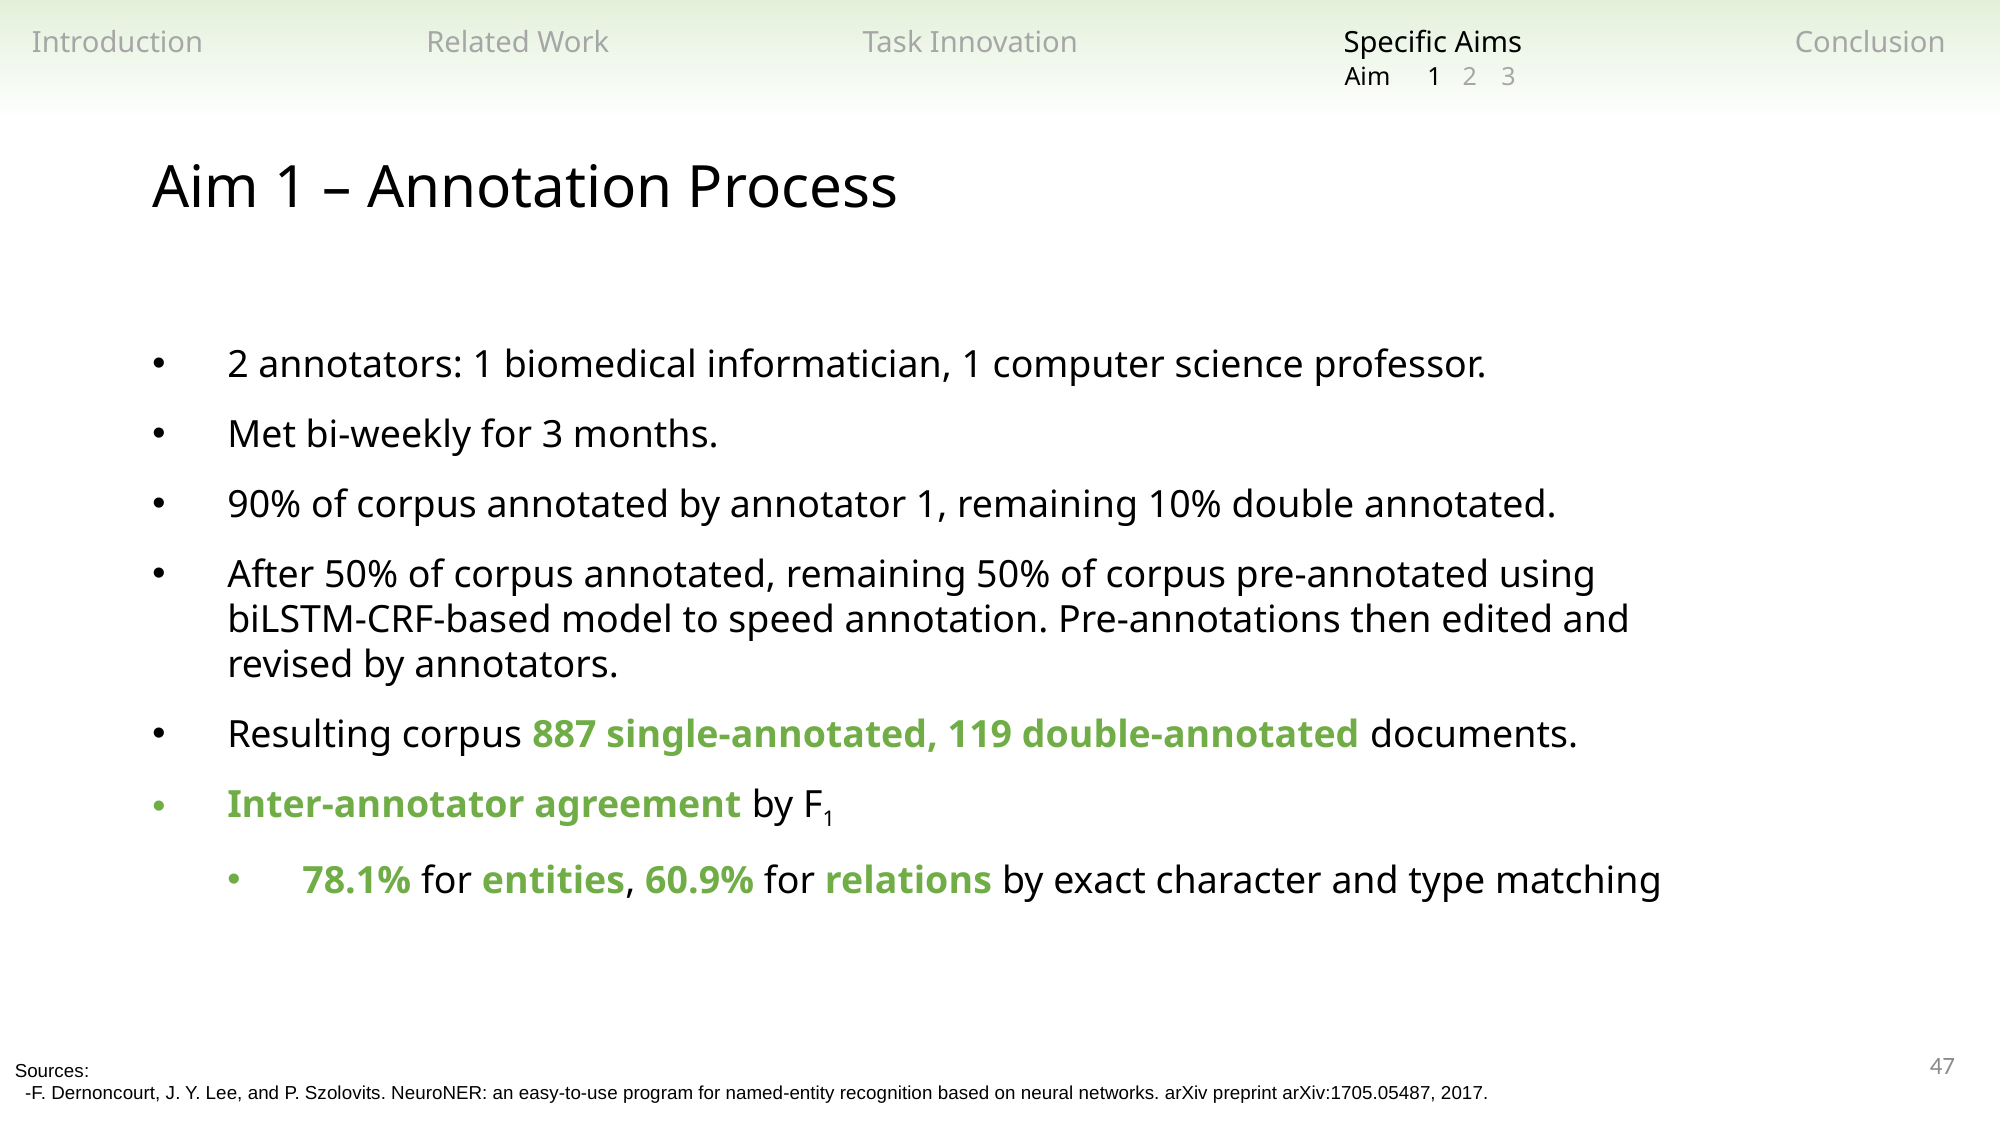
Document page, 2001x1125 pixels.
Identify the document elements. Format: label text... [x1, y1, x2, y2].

slide_number 47 [1520, 1035, 1971, 1096]
text_box Aim 1 – Annotation Process [137, 141, 944, 227]
text_box 2 annotators: 1 biomedical informatician, 1 computer science professor. Met bi-weekly for 3 months. 90% of corpus annotated by annotator 1, remaining 10% double annotated. After 50% of corpus annotated, remaining 50% of corpus pre-annotated using biLSTM-CRF-based model to speed annotation. Pre-annotations then edited and revised by annotators. Resulting corpus 887 single-annotated, 119 double-annotated documents. Inter-annotator agreement by F1 78.1% for entities, 60.9% for relations by exact character and type matching [137, 332, 1750, 909]
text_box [24, 15, 1958, 99]
text_box Sources: -F. Dernoncourt, J. Y. Lee, and P. Szolovits. NeuroNER: an easy-to-use program for named-entity recognition based on neural networks. arXiv preprint arXiv:1705.05487, 2017. [0, 1051, 1864, 1111]
